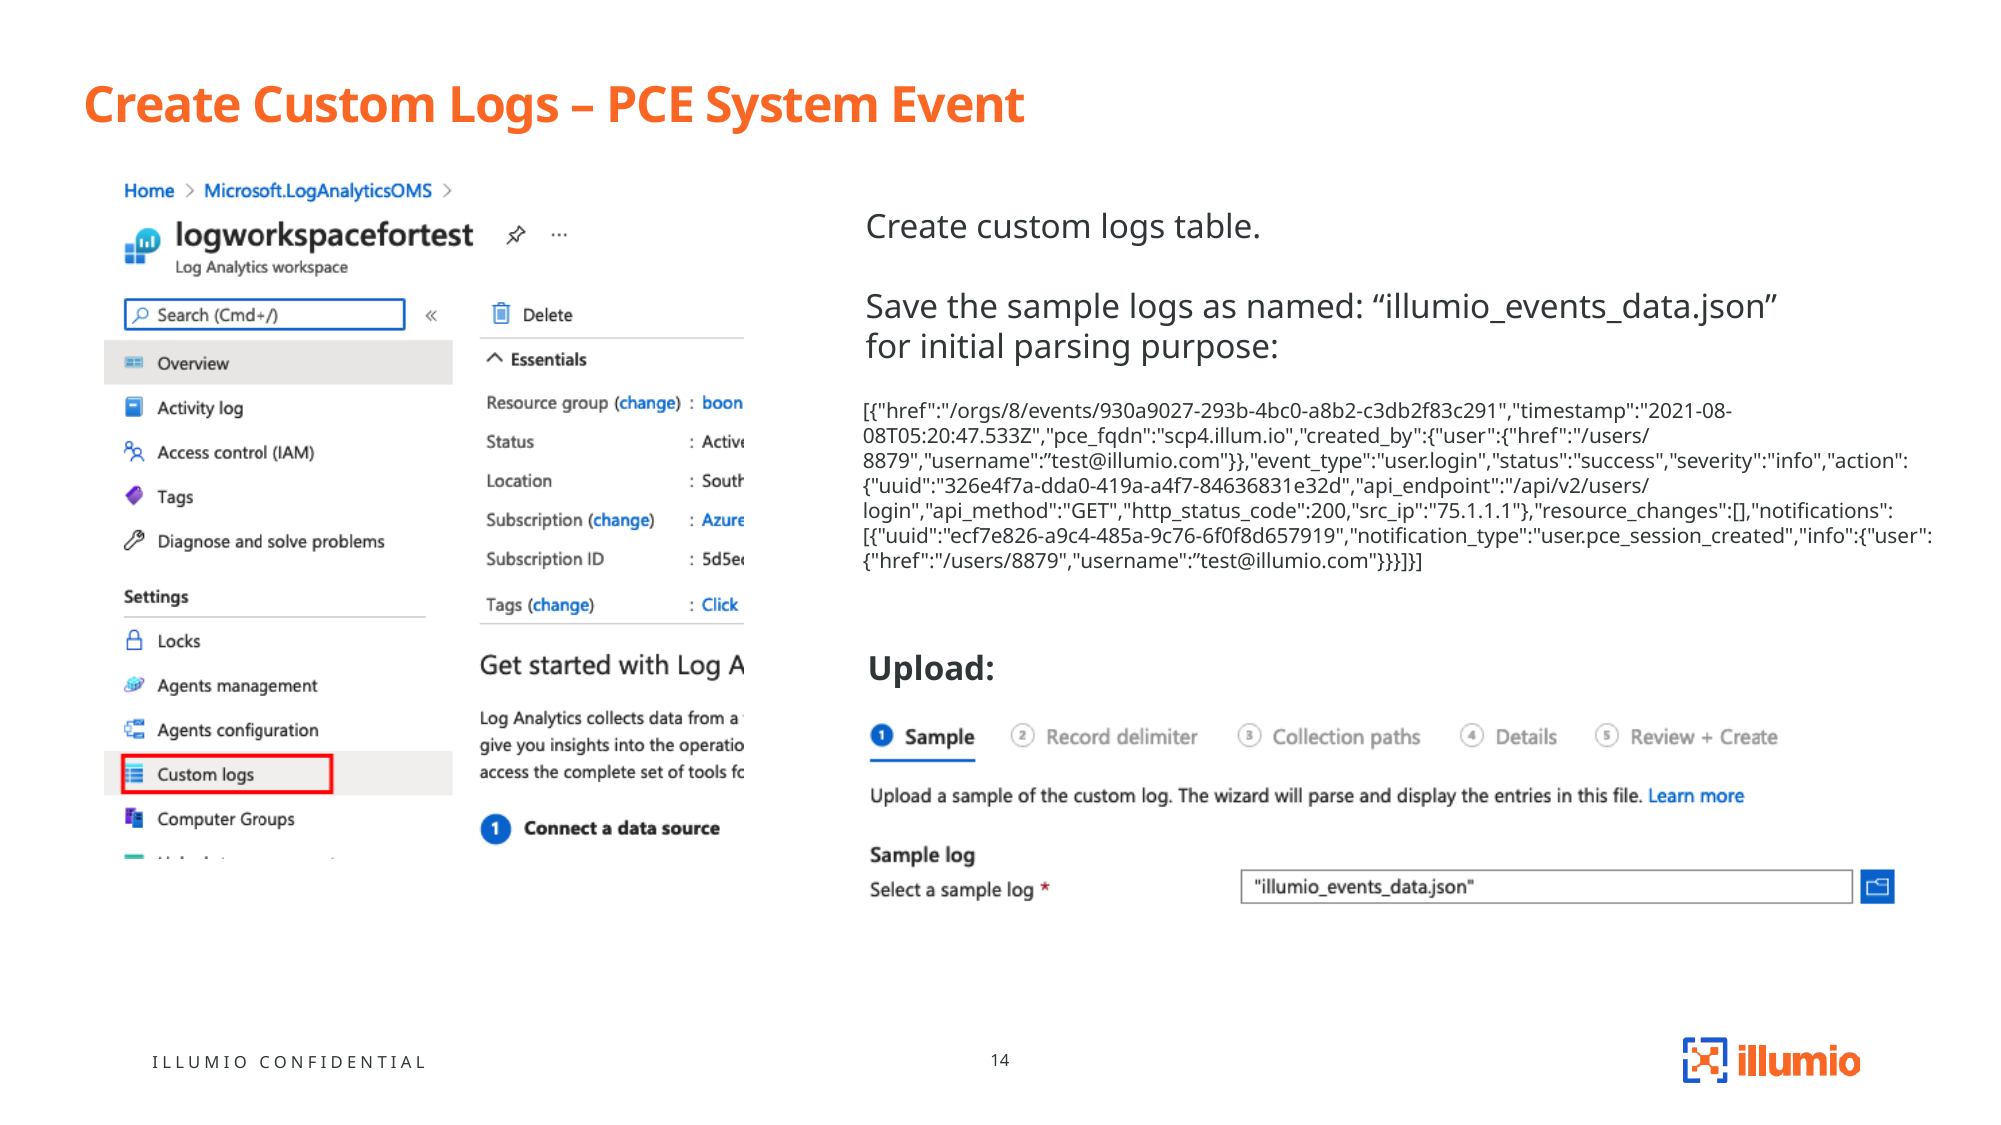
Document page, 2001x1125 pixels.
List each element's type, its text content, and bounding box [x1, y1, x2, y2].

title Create Custom Logs – PCE System Event [69, 27, 1794, 166]
picture [854, 713, 1926, 916]
picture [104, 165, 744, 859]
text_box Create custom logs table. Save the sample logs as named: “illumio_events_data.json” for initial parsing purpose: [829, 177, 1864, 559]
text_box [{"href":"/orgs/8/events/930a9027-293b-4bc0-a8b2-c3db2f83c291","timestamp":"2021-08-08T05:20:47.533Z","pce_fqdn":"scp4.illum.io","created_by":{"user":{"href":"/users/8879","username":”test@illumio.com"}},"event_type":"user.login","status":"success","severity":"info","action":{"uuid":"326e4f7a-dda0-419a-a4f7-84636831e32d","api_endpoint":"/api/v2/users/login","api_method":"GET","http_status_code":200,"src_ip":"75.1.1.1"},"resource_changes":[],"notifications":[{"uuid":"ecf7e826-a9c4-485a-9c76-6f0f8d657919","notification_type":"user.pce_session_created","info":{"user":{"href":"/users/8879","username":”test@illumio.com"}}}]}] [848, 390, 1987, 606]
text_box Upload: [847, 634, 1881, 720]
